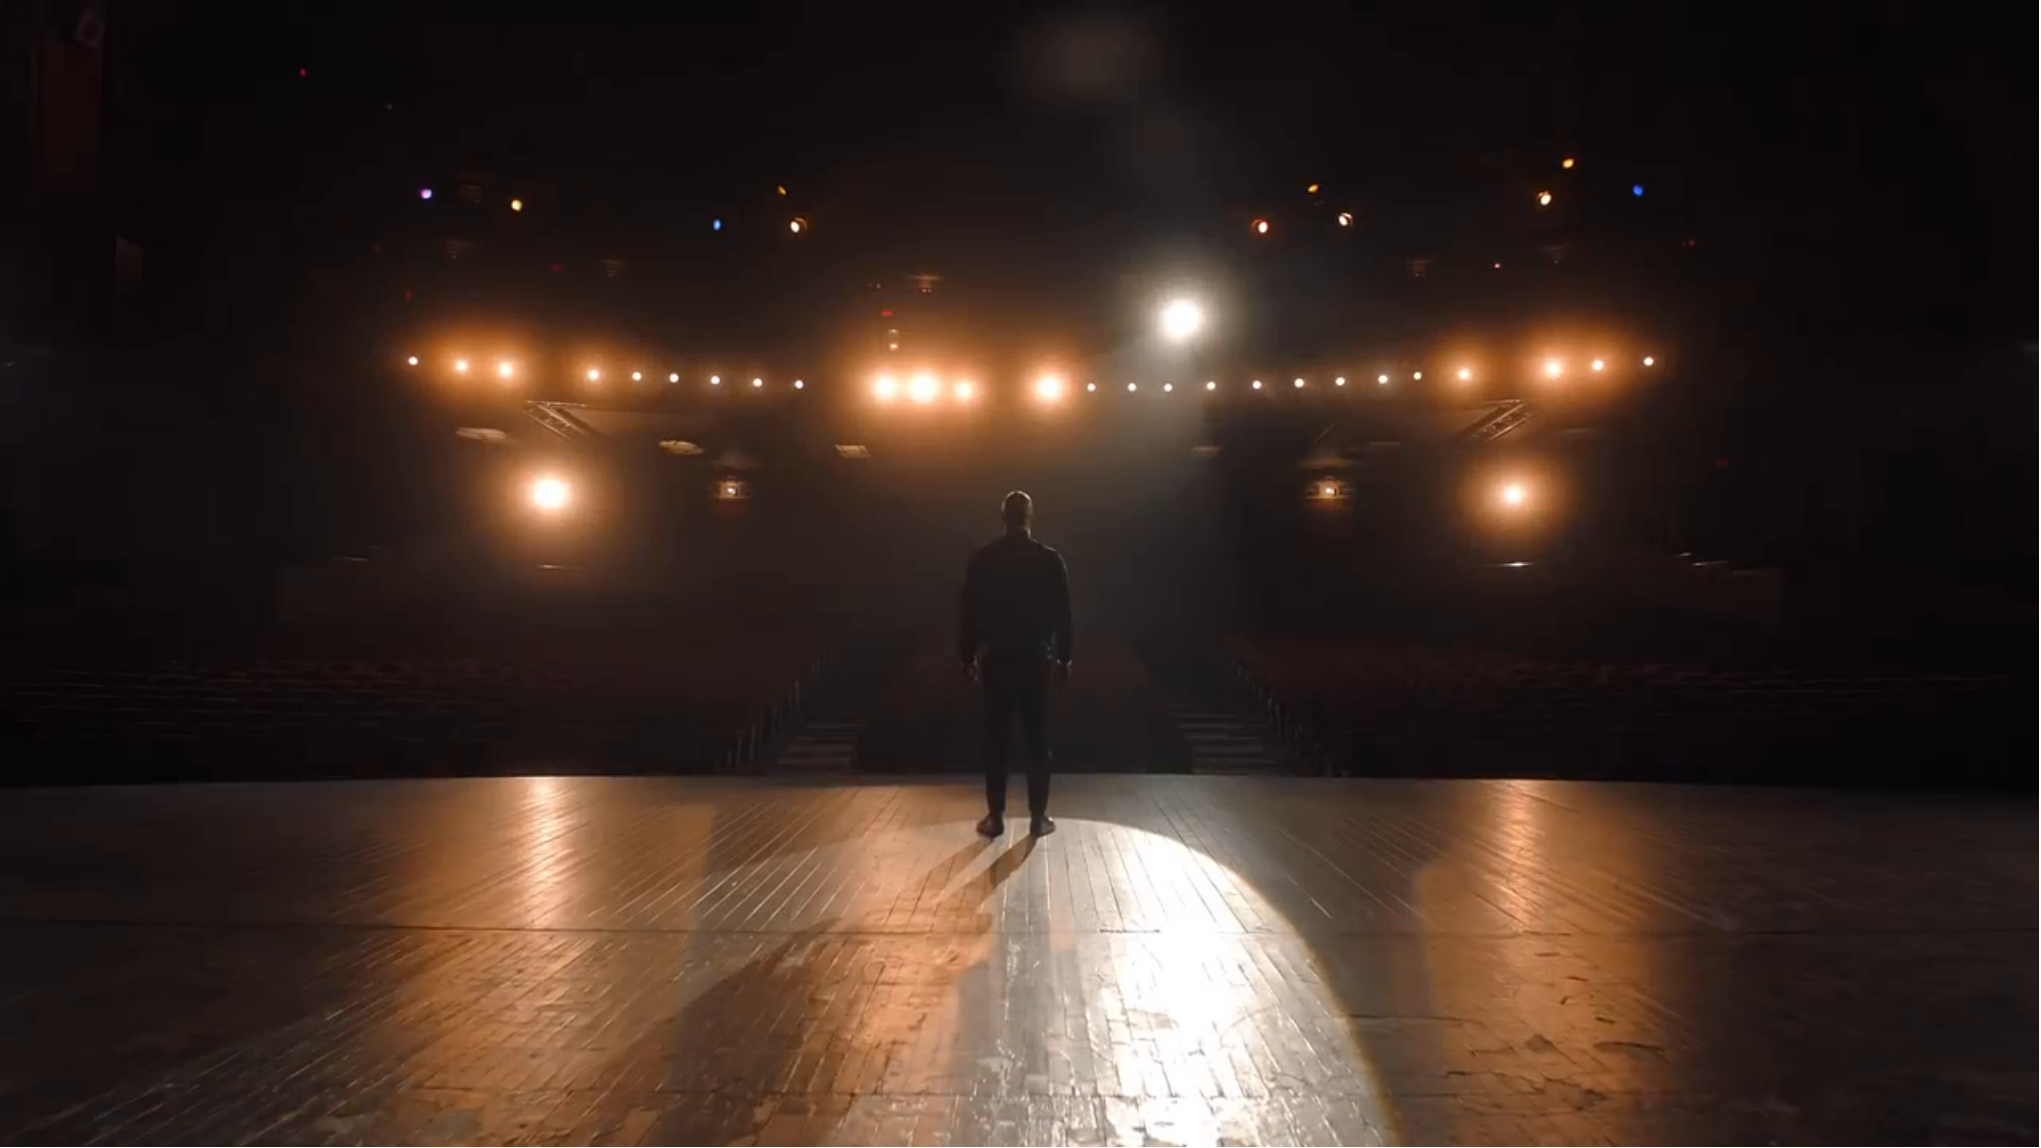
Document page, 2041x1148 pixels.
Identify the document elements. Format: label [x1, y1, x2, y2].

text_box [0, 0, 2040, 1148]
